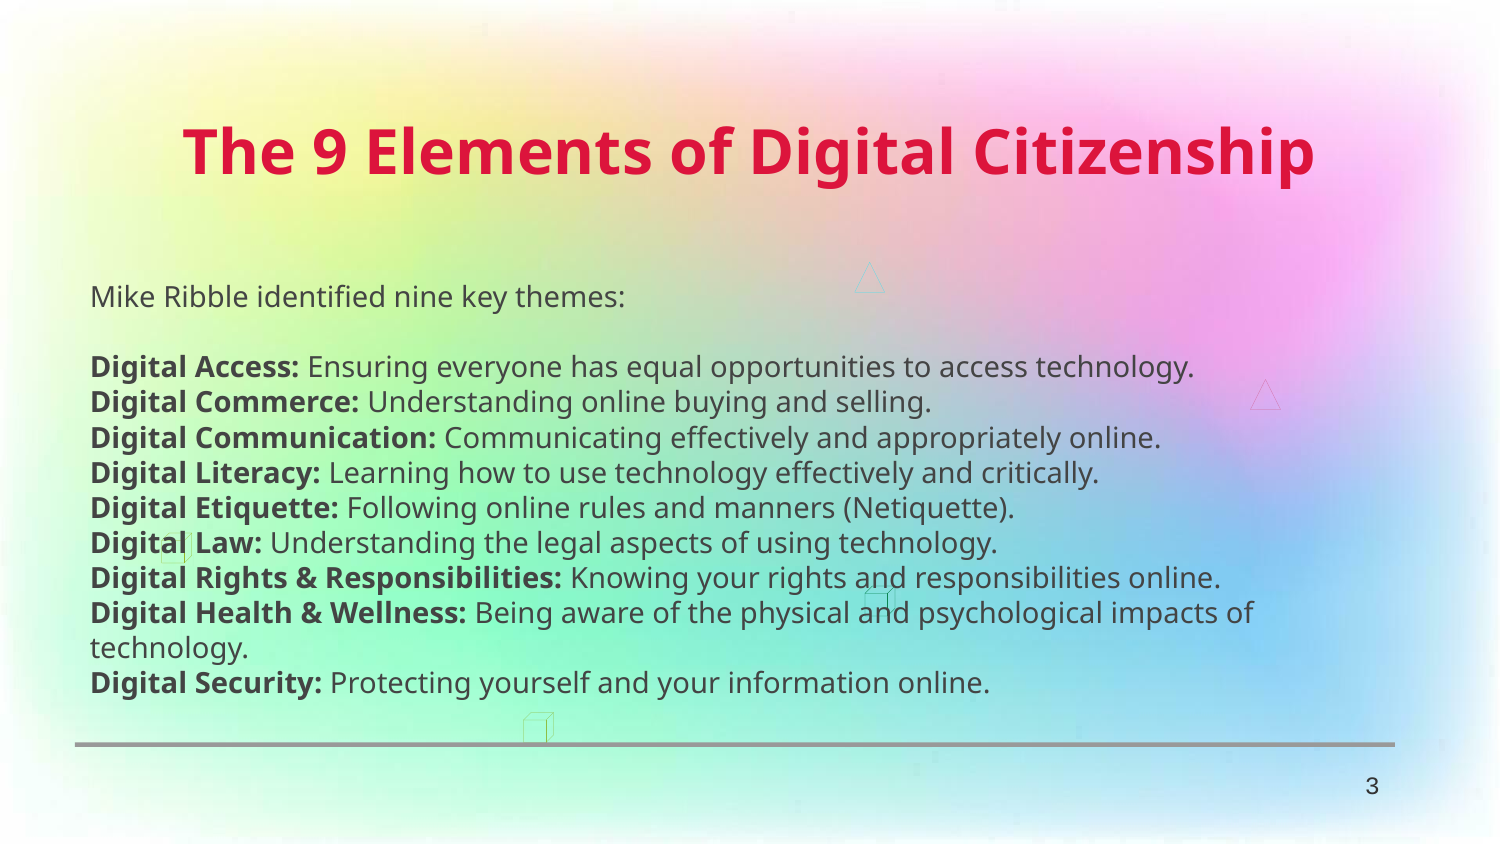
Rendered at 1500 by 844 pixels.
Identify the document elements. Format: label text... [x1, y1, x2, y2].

text_box [74, 742, 1395, 747]
picture [0, 0, 1500, 844]
text_box The 9 Elements of Digital Citizenship [74, 74, 1425, 225]
text_box Mike Ribble identified nine key themes: Digital Access: Ensuring everyone has equal opportunities to access technology. Digital Commerce: Understanding online buying and selling. Digital Communication: Communicating effectively and appropriately online. Digital Literacy: Learning how to use technology effectively and critically. Digital Etiquette: Following online rules and manners (Netiquette). Digital Law: Understanding the legal aspects of using technology. Digital Rights & Responsibilities: Knowing your rights and responsibilities online. Digital Health & Wellness: Being aware of the physical and psychological impacts of technology. Digital Security: Protecting yourself and your information online. [74, 270, 1425, 777]
text_box [865, 262, 874, 270]
